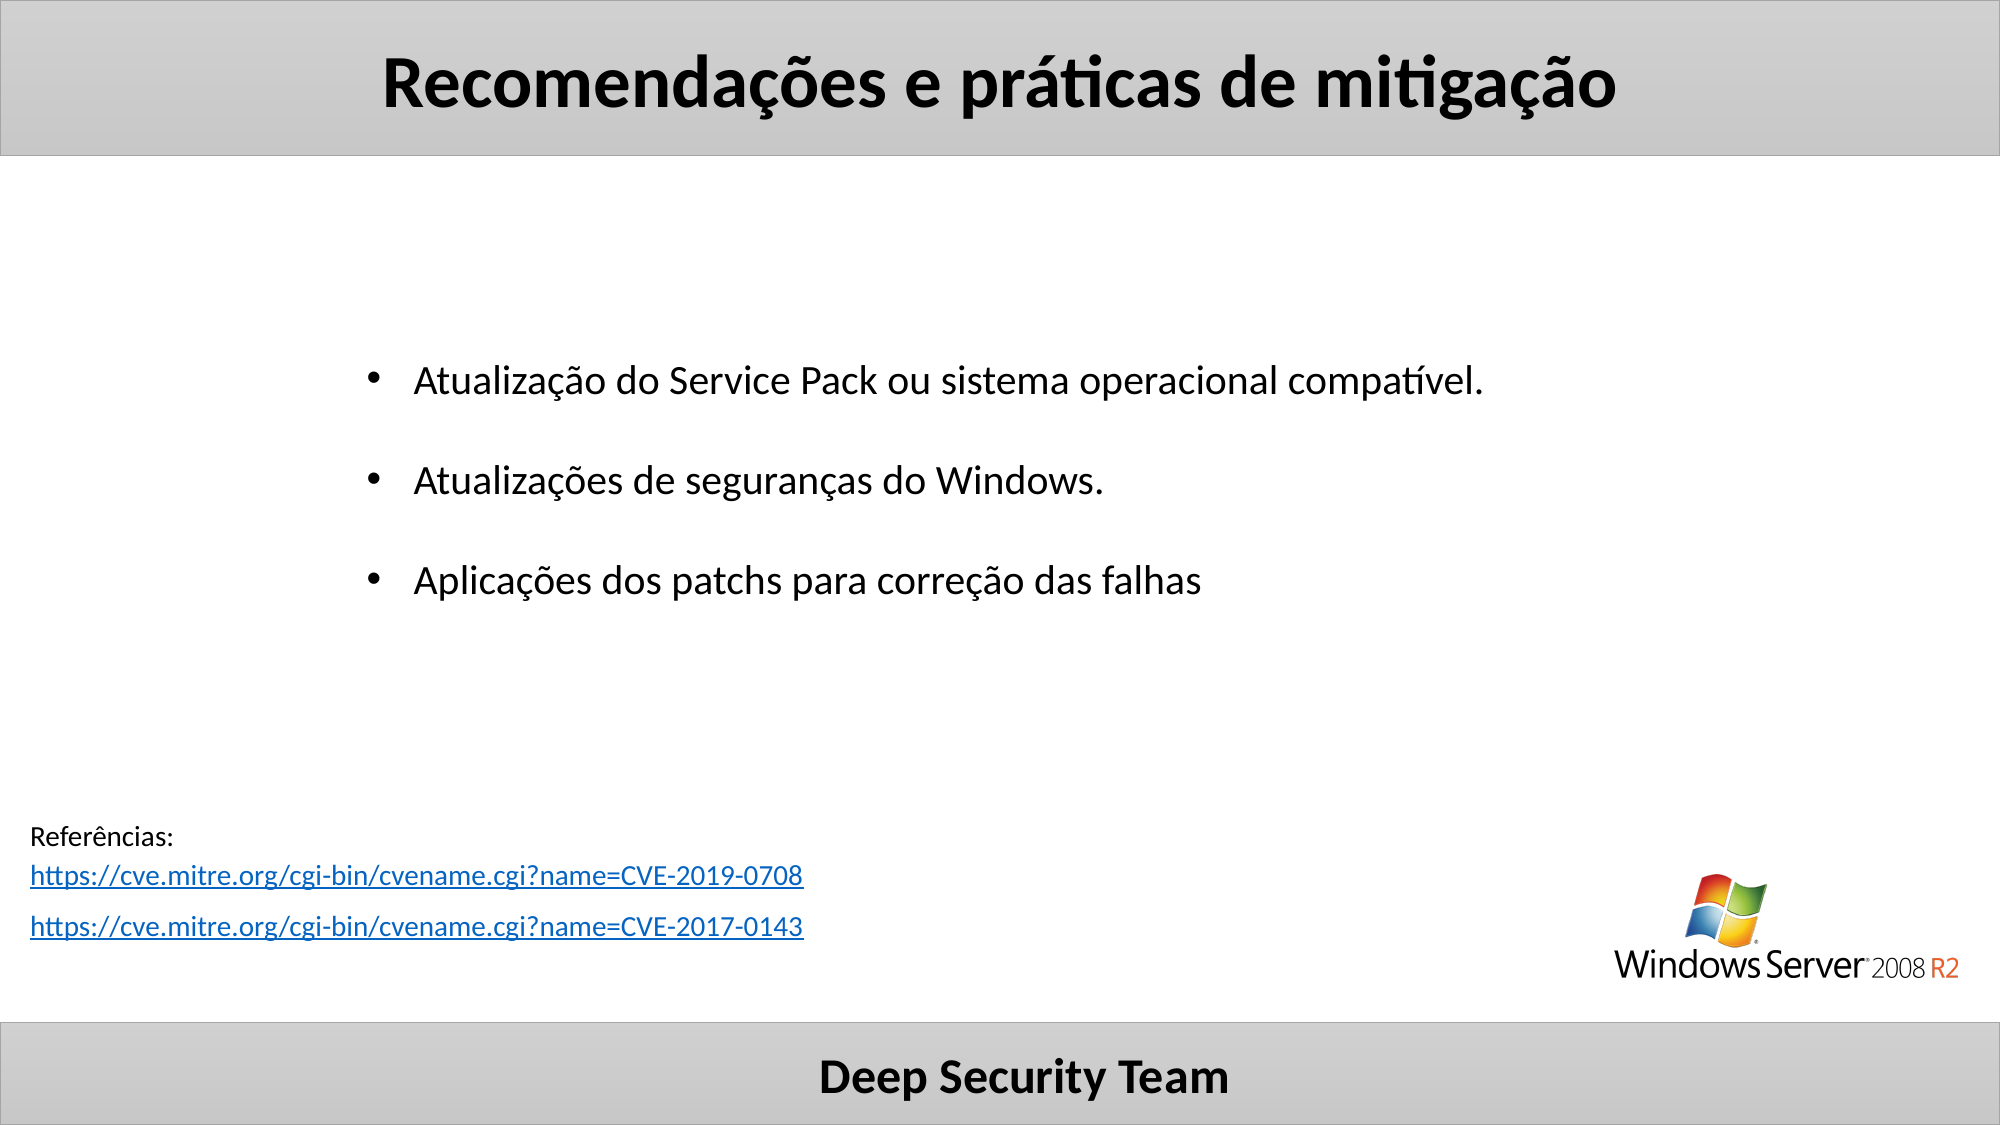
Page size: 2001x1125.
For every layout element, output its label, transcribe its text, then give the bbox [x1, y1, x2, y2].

picture [1614, 874, 1958, 978]
text_box Atualização do Service Pack ou sistema operacional compatível. Atualizações de seguranças do Windows. Aplicações dos patchs para correção das falhas [351, 295, 1690, 611]
text_box Referências: https://cve.mitre.org/cgi-bin/cvename.cgi?name=CVE-2019-0708 https://cve.mitre.org/cgi-bin/cvename.cgi?name=CVE-2017-0143 [15, 806, 819, 1007]
text_box Recomendações e práticas de mitigação [0, 0, 2000, 156]
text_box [0, 1022, 2000, 1125]
